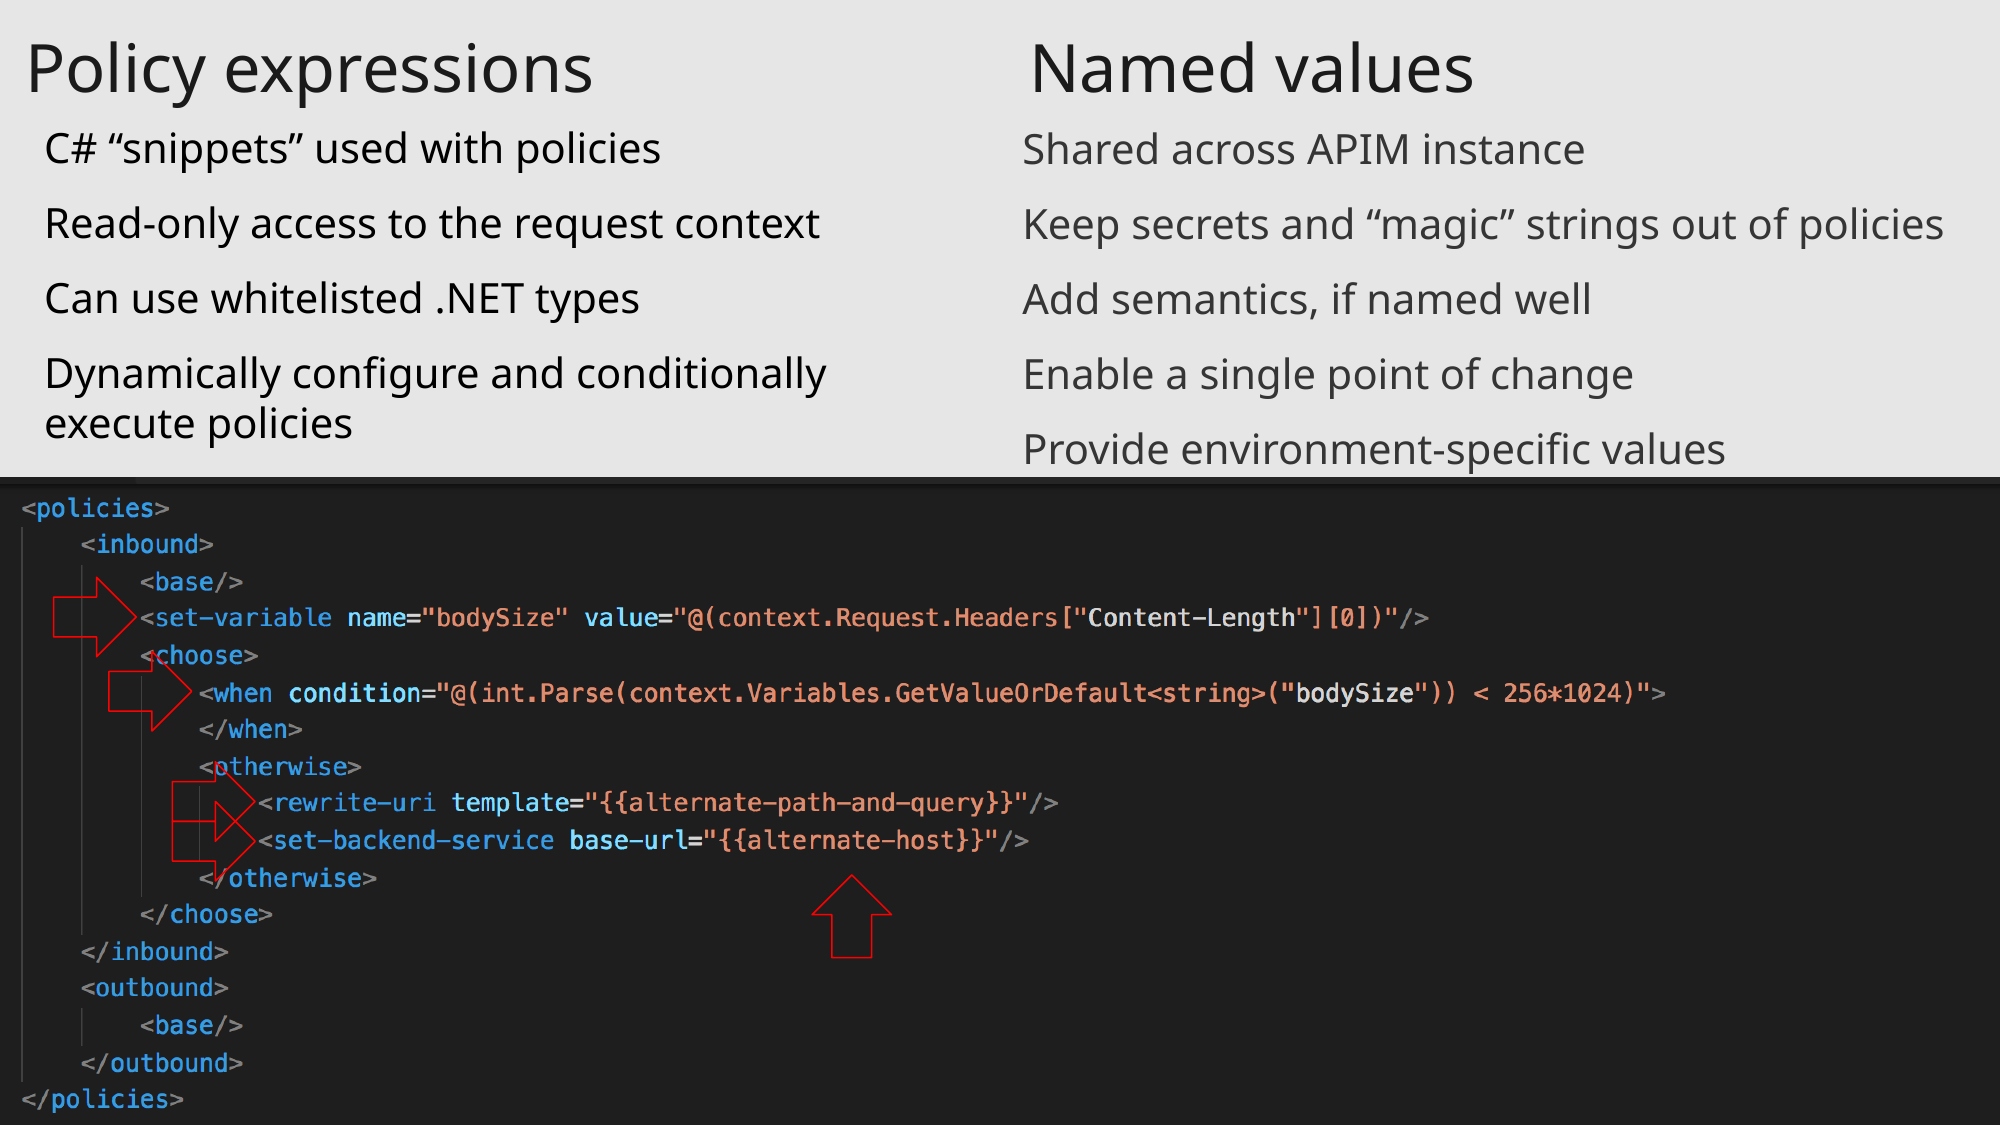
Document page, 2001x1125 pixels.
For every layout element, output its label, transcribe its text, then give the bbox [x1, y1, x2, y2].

list Shared across APIM instance Keep secrets and “magic” strings out of policies Add semantics, if named well Enable a single point of change Provide environment-specific values [1022, 122, 1949, 477]
text_box Policy expressions [0, 10, 626, 131]
picture [0, 477, 2000, 1125]
text_box Named values [999, 10, 1506, 131]
list C# “snippets” used with policies Read-only access to the request context Can use whitelisted .NET types Dynamically configure and conditionally execute policies [44, 121, 985, 455]
